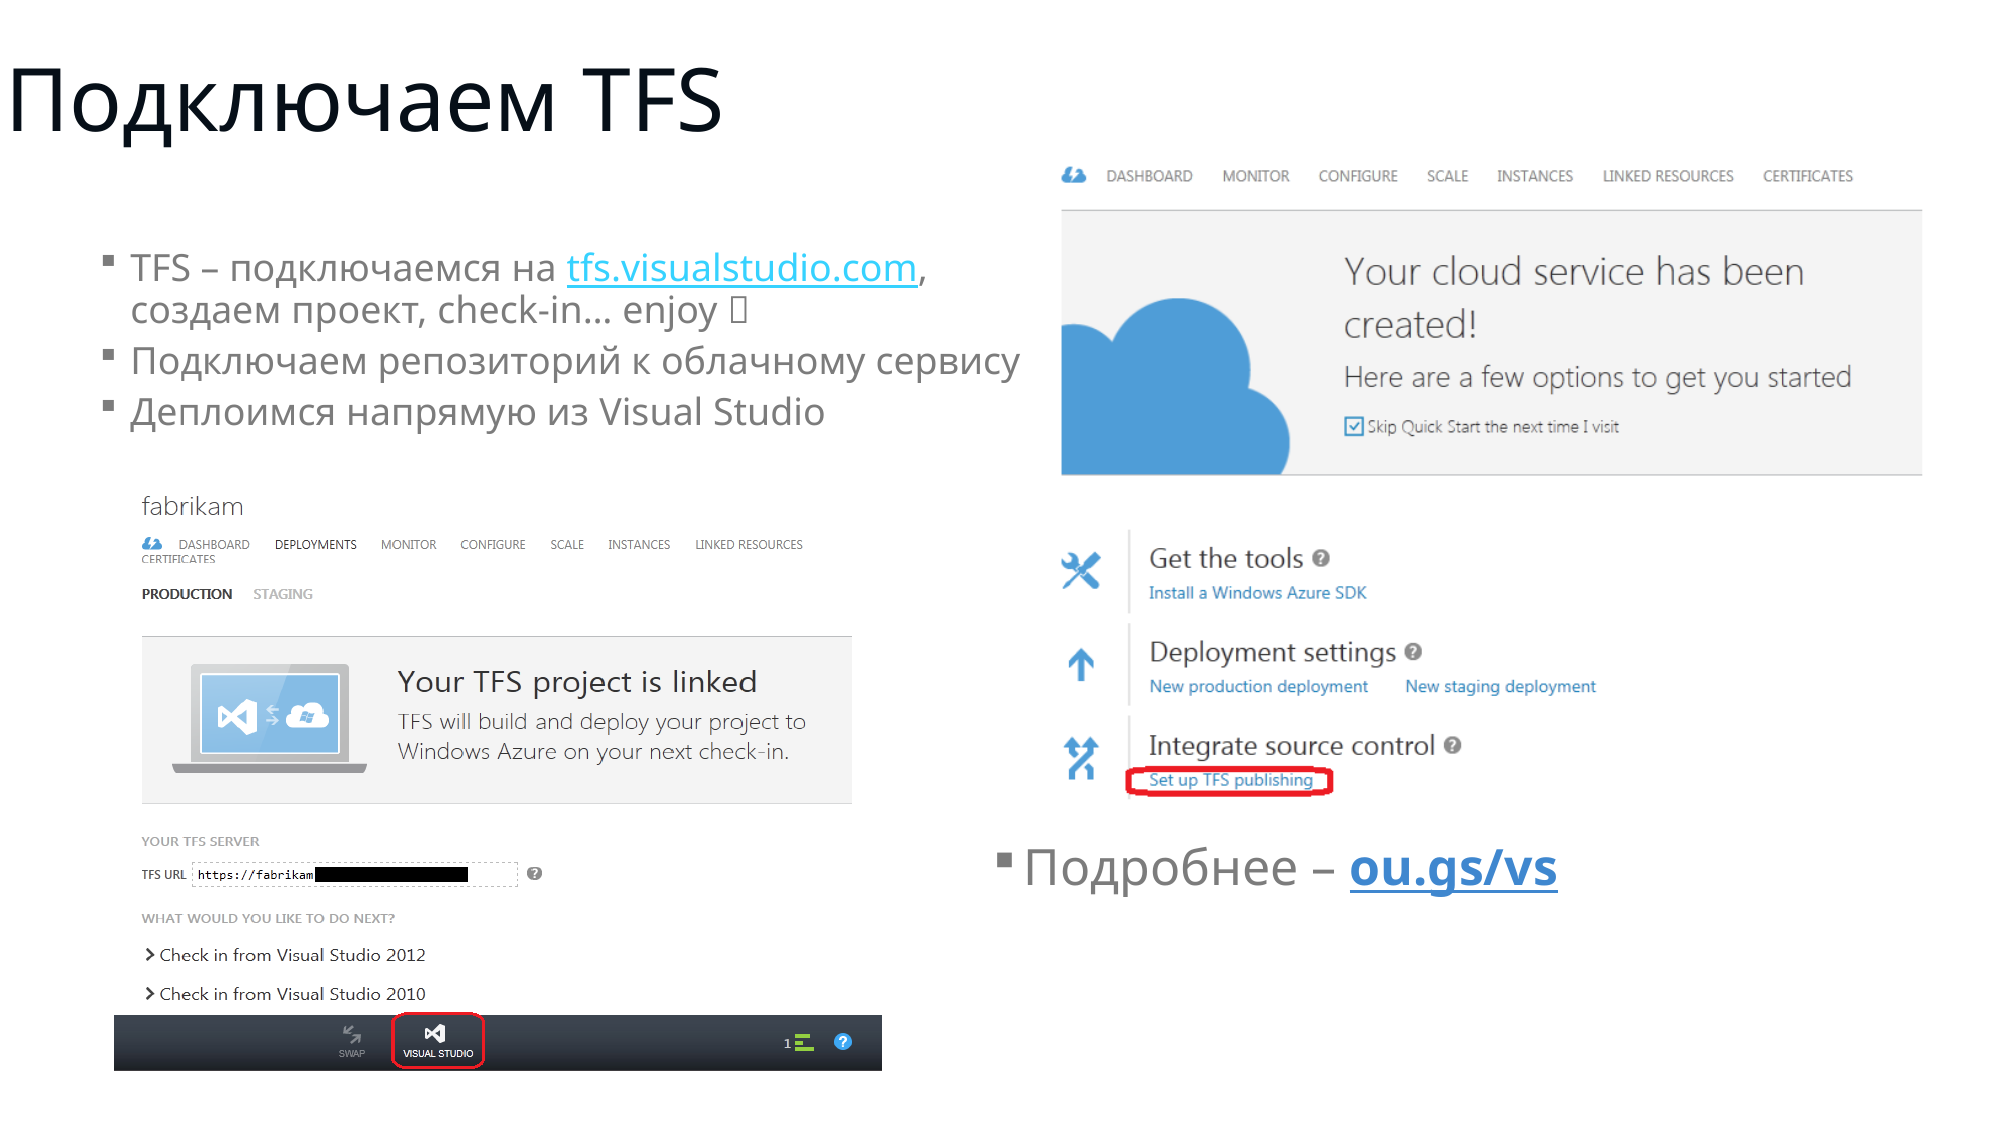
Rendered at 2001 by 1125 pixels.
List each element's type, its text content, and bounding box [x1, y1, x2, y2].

title Подключаем TFS [0, 0, 1690, 207]
picture [1042, 152, 1942, 803]
picture [114, 473, 882, 1071]
text_box Подробнее – ou.gs/vs [972, 835, 1933, 1125]
list TFS – подключаемся на tfs.visualstudio.com, создаем проект, check-in… enjoy  Подключаем репозиторий к облачному сервису Деплоимся напрямую из Visual Studio [79, 237, 1039, 622]
